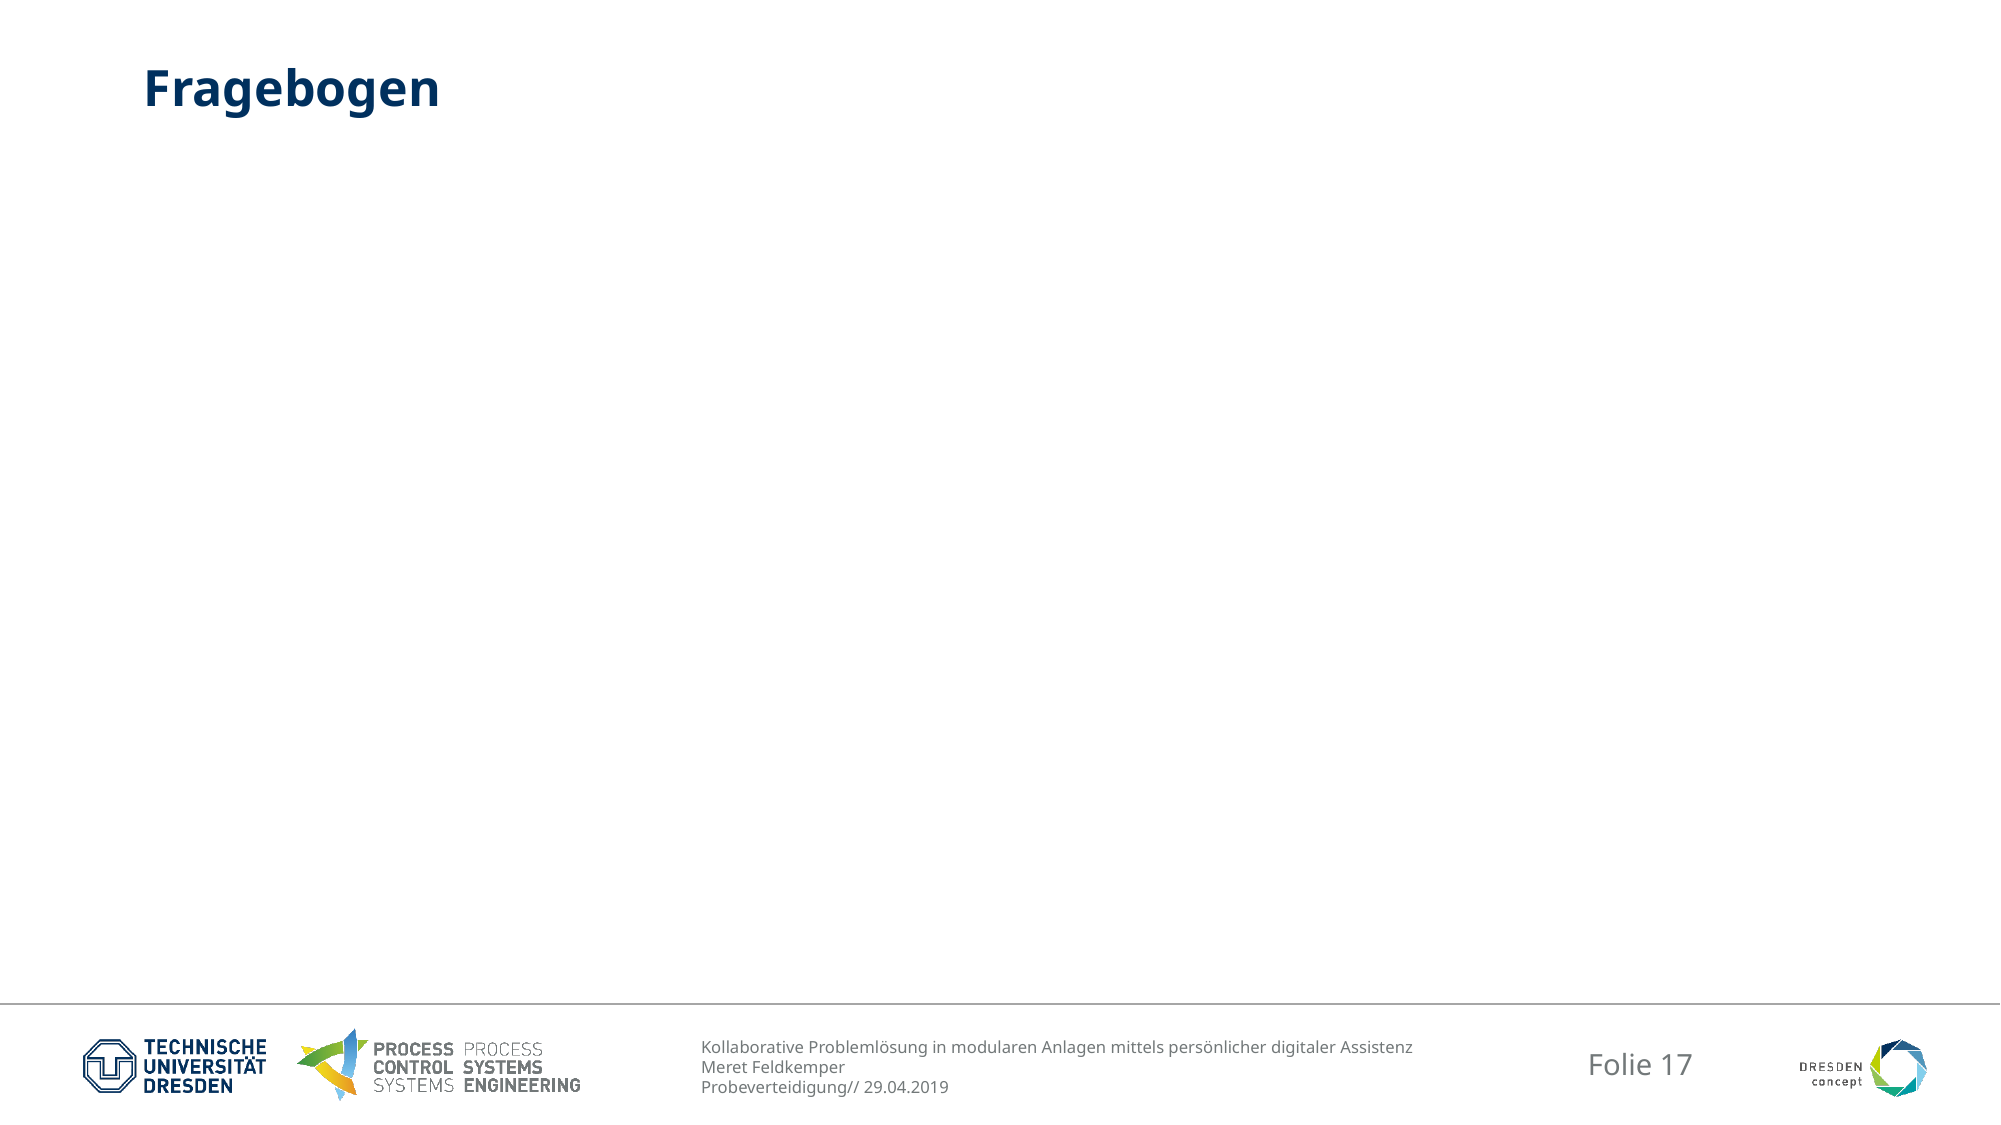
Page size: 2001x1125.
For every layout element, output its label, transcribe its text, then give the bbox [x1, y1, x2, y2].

picture [83, 1039, 266, 1093]
title Fragebogen [143, 56, 1880, 169]
picture [1800, 1039, 1927, 1097]
picture [297, 1028, 580, 1101]
